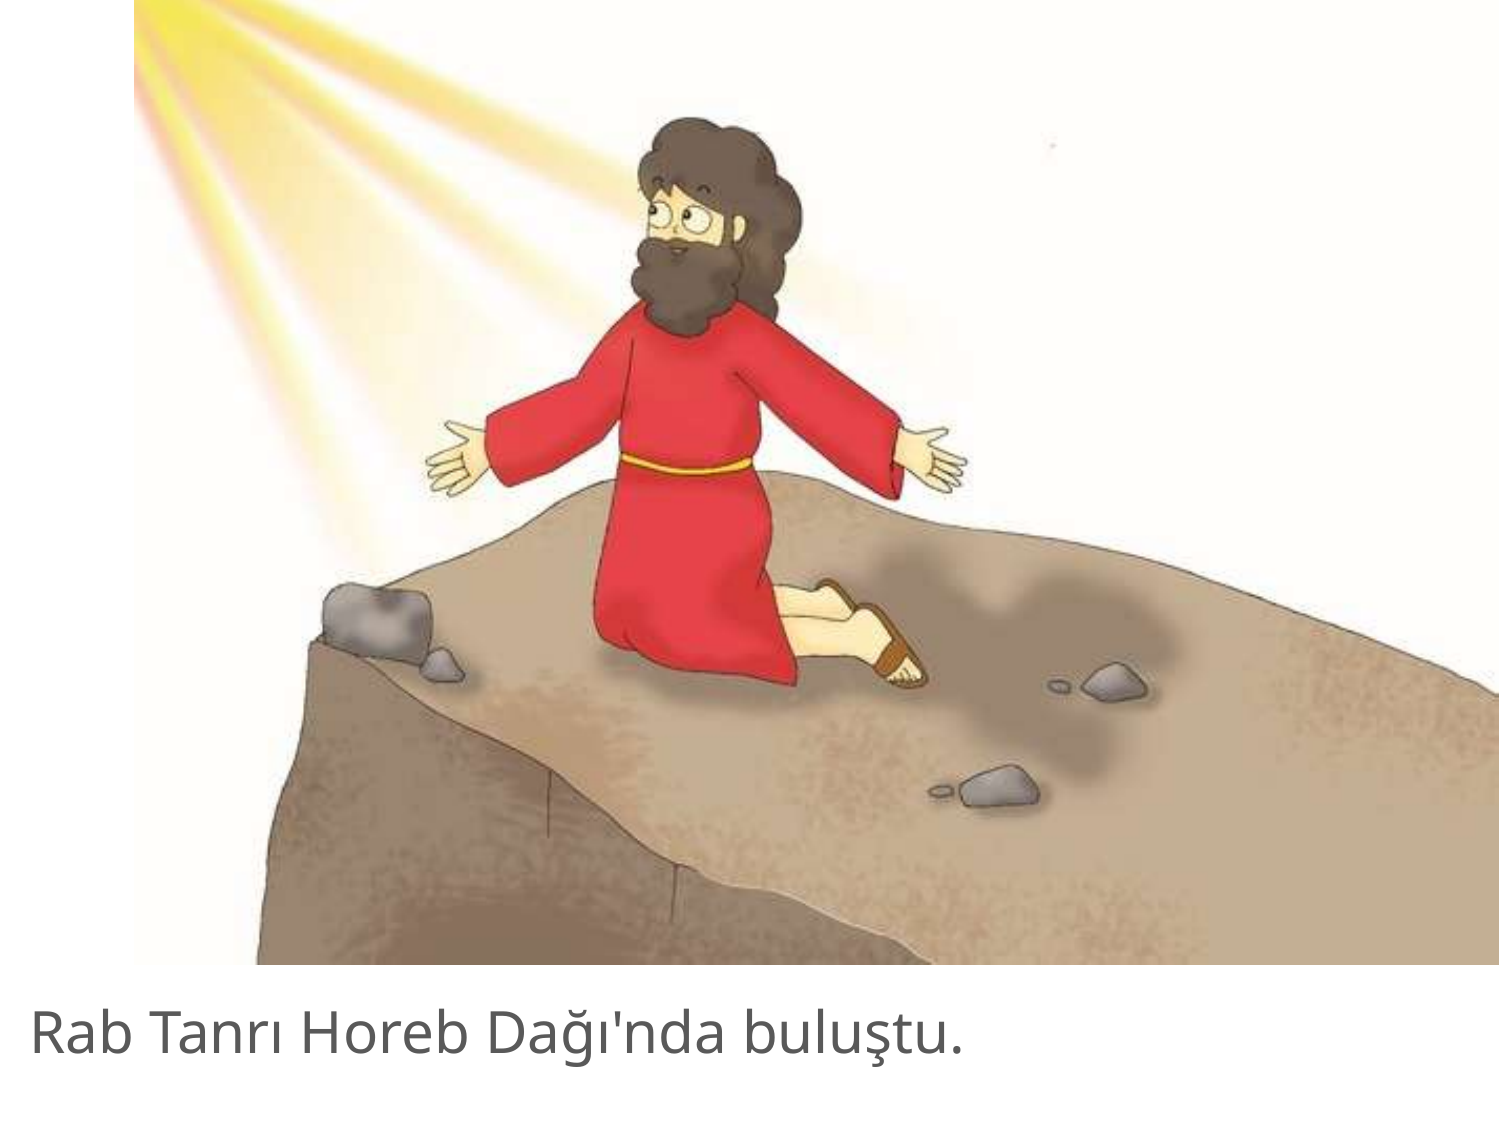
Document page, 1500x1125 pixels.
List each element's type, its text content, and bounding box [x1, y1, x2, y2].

picture [133, 0, 1499, 965]
text_box Rab Tanrı Horeb Dağı'nda buluştu. [14, 987, 1500, 1073]
